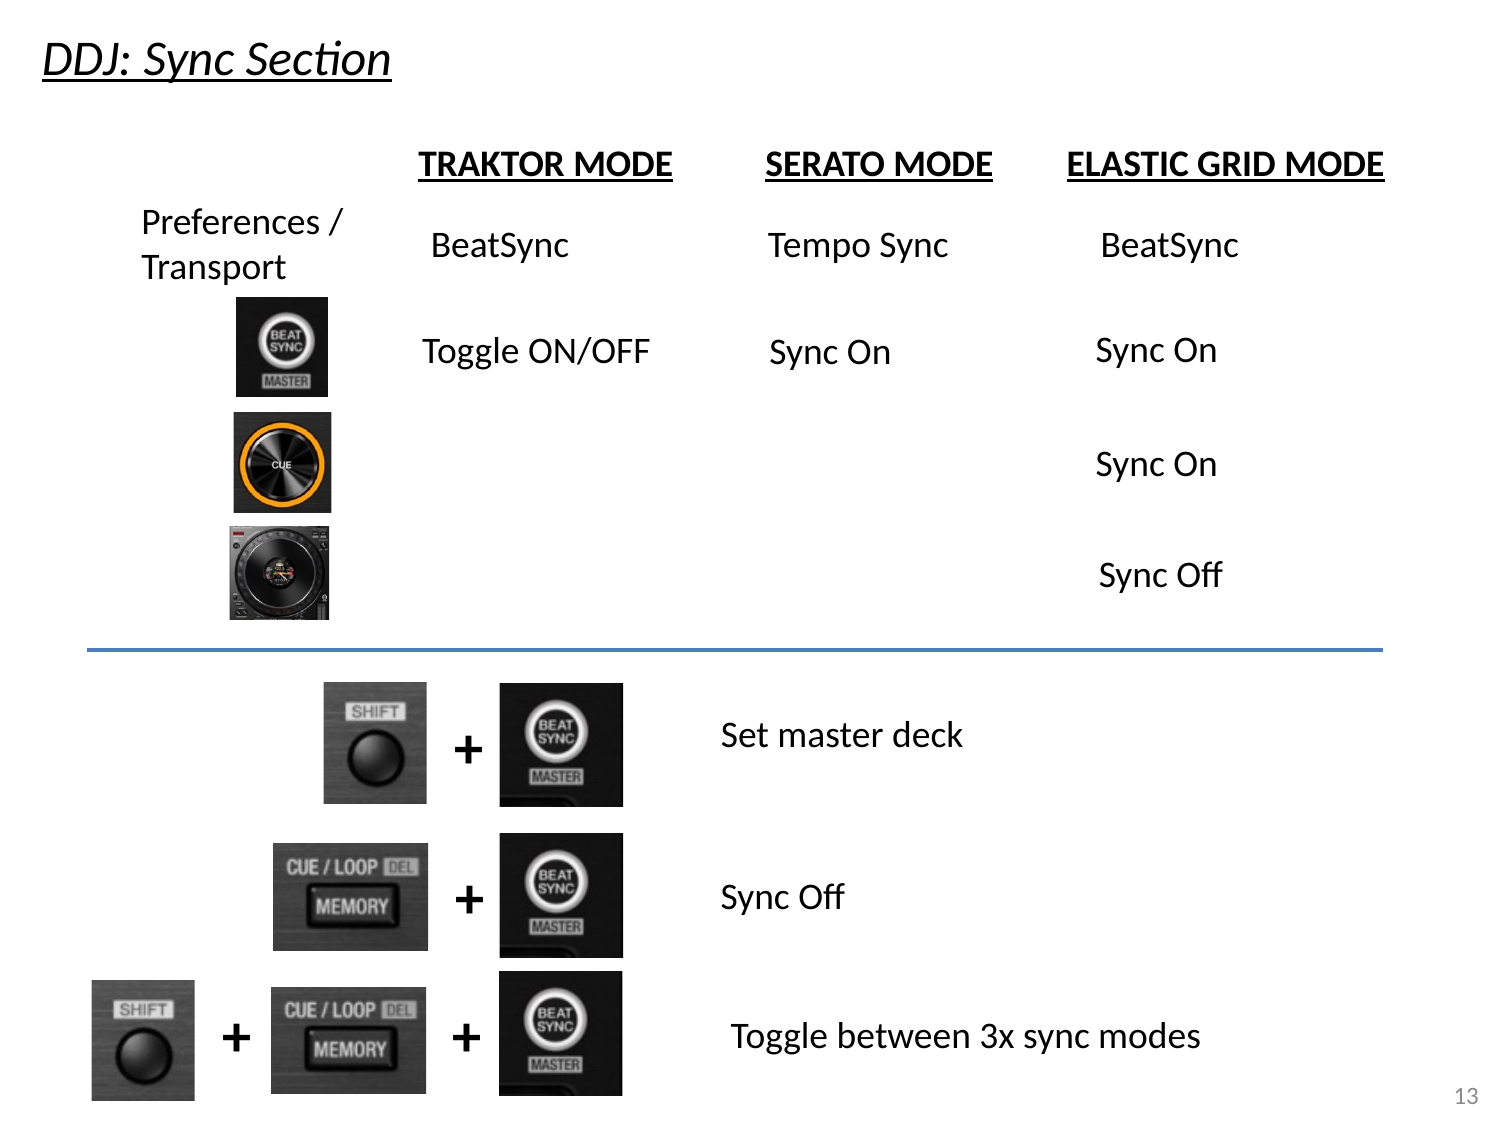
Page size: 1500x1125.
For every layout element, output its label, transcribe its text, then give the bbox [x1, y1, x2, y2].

text_box BeatSync [1085, 212, 1371, 273]
slide_number 13 [1144, 1065, 1494, 1125]
picture [235, 297, 329, 397]
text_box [323, 682, 1151, 808]
text_box Sync On [754, 319, 1040, 380]
text_box SERATO MODE [750, 131, 1009, 192]
text_box ELASTIC GRID MODE [1051, 131, 1400, 192]
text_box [233, 412, 1366, 513]
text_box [229, 526, 1369, 620]
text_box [272, 833, 1038, 958]
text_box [91, 971, 1256, 1101]
text_box Tempo Sync [753, 212, 1038, 273]
text_box BeatSync [434, 212, 701, 273]
text_box Sync On [1080, 317, 1366, 378]
text_box Preferences / Transport [126, 189, 434, 295]
text_box Toggle ON/OFF [407, 318, 692, 378]
text_box TRAKTOR MODE [403, 131, 689, 192]
text_box DDJ: Sync Section [27, 18, 408, 93]
